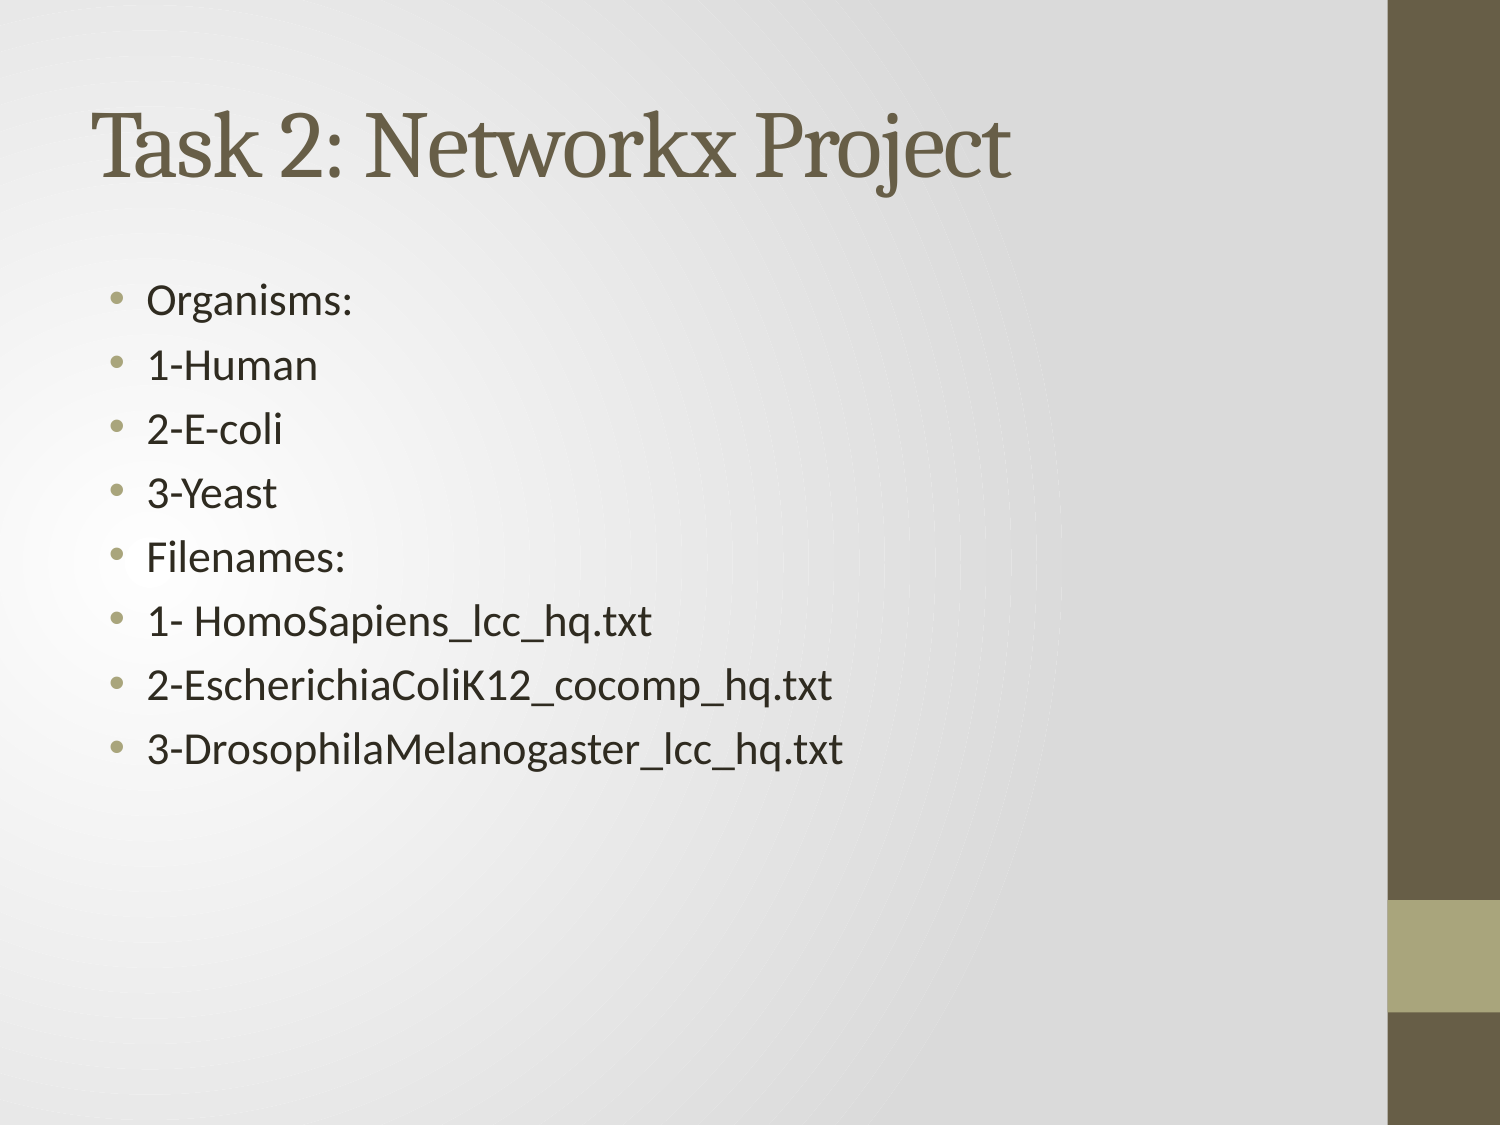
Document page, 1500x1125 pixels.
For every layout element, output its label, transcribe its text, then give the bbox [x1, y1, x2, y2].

list Organisms: 1-Human 2-E-coli 3-Yeast Filenames: 1- HomoSapiens_lcc_hq.txt 2-EscherichiaColiK12_cocomp_hq.txt 3-DrosophilaMelanogaster_lcc_hq.txt [75, 262, 1325, 1050]
title Task 2: Networkx Project [75, 45, 1325, 233]
